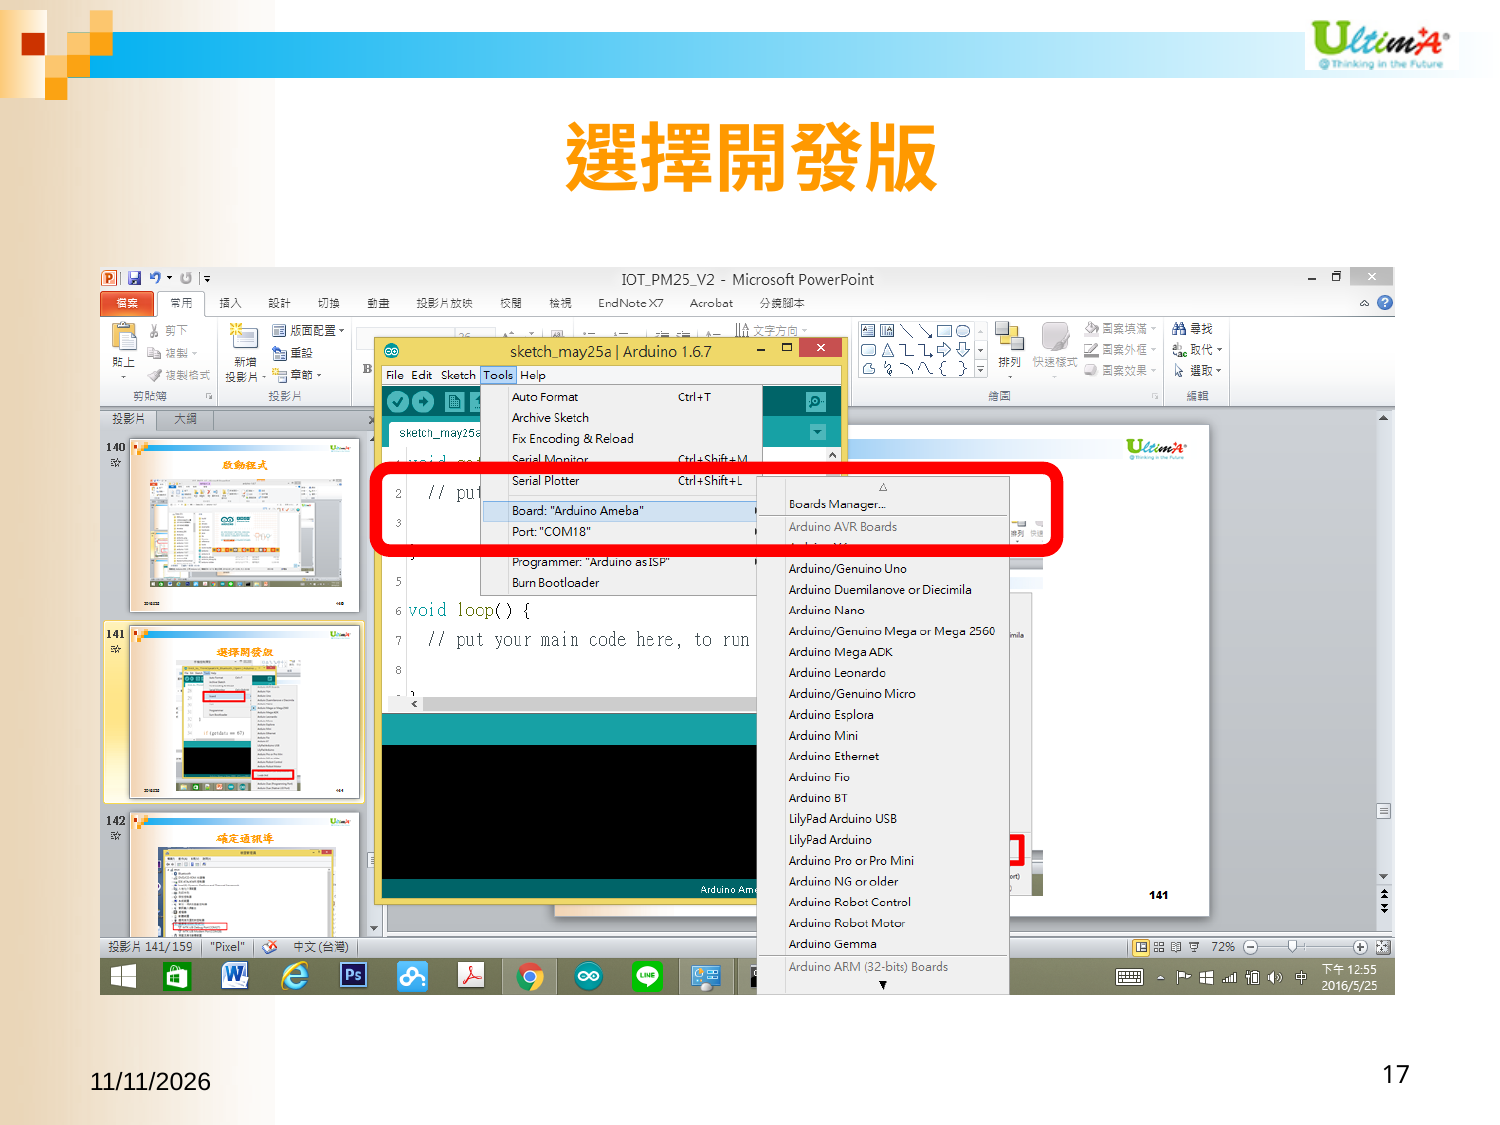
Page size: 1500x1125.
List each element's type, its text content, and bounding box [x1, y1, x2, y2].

text_box 17 [1074, 1024, 1425, 1100]
text_box 2017/3/30 [75, 1024, 425, 1103]
picture [1305, 19, 1459, 70]
title 選擇開發版 [76, 42, 1427, 268]
picture [100, 266, 1395, 995]
